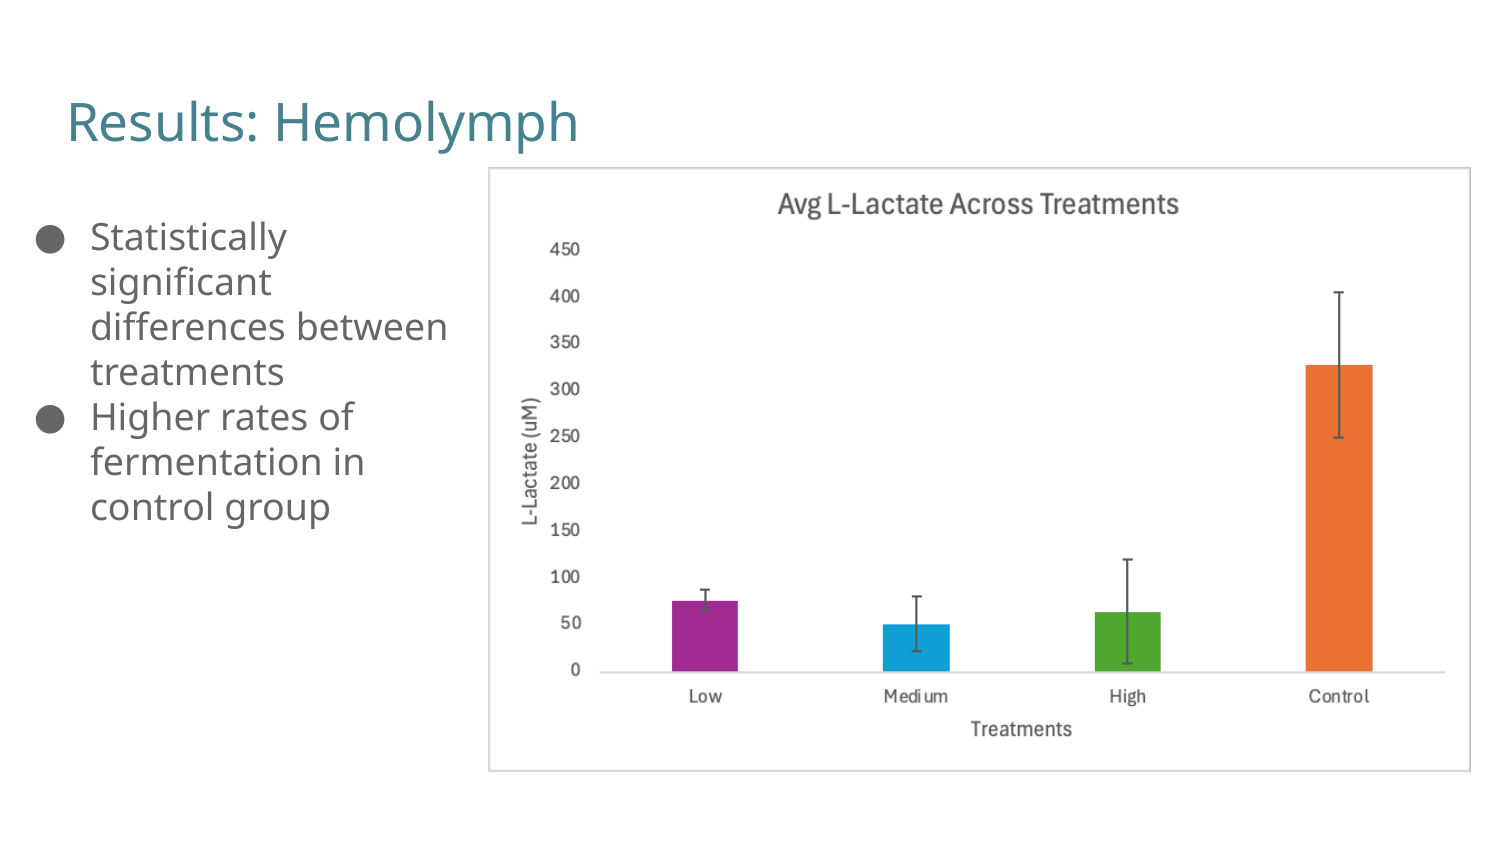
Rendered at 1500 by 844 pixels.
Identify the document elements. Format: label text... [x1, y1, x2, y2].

picture [487, 166, 1472, 772]
title Results: Hemolymph [51, 72, 1449, 167]
text_box Statistically significant differences between treatments Higher rates of fermentation in control group [0, 197, 482, 646]
